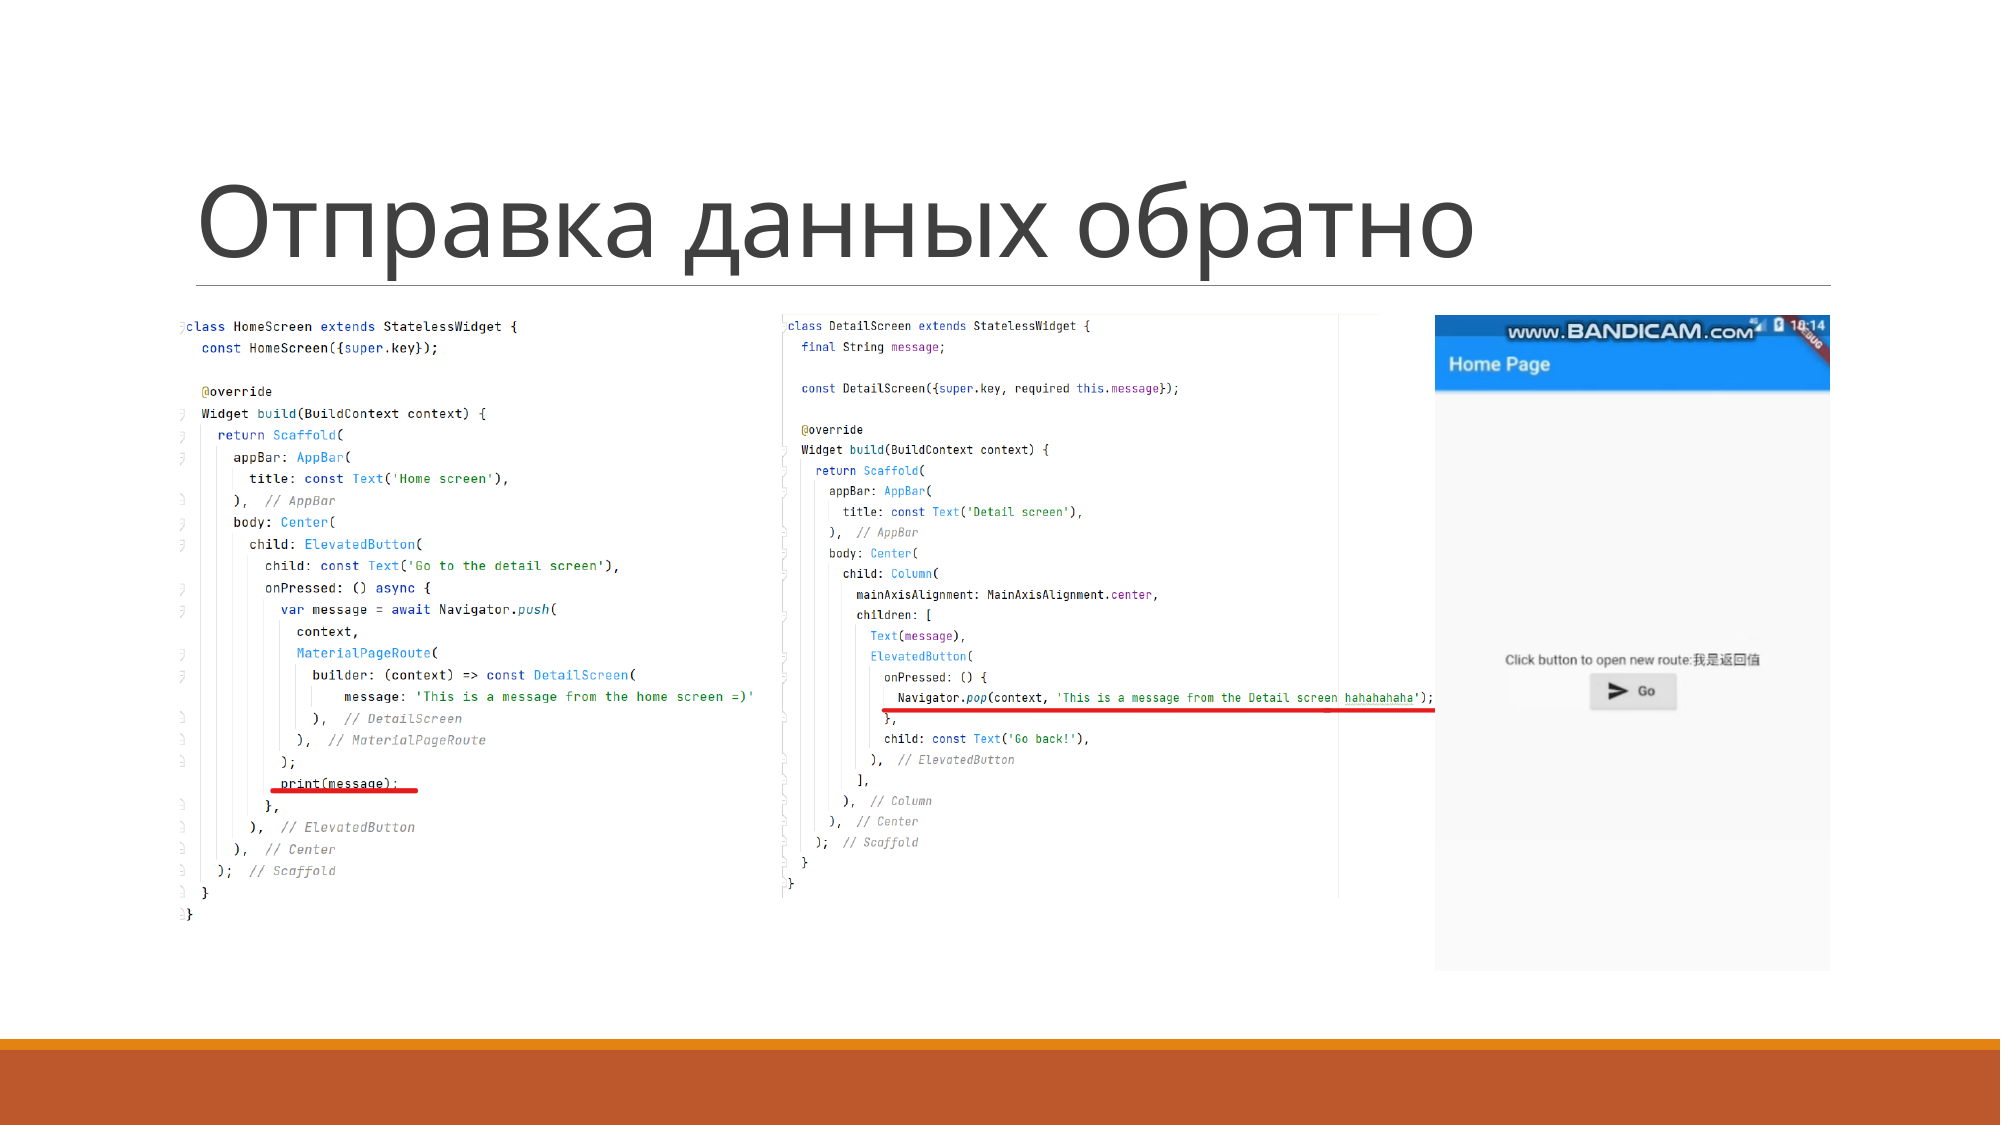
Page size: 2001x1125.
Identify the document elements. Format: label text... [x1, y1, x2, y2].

picture [179, 314, 1434, 925]
title Отправка данных обратно [180, 47, 1830, 285]
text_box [1434, 314, 1831, 973]
